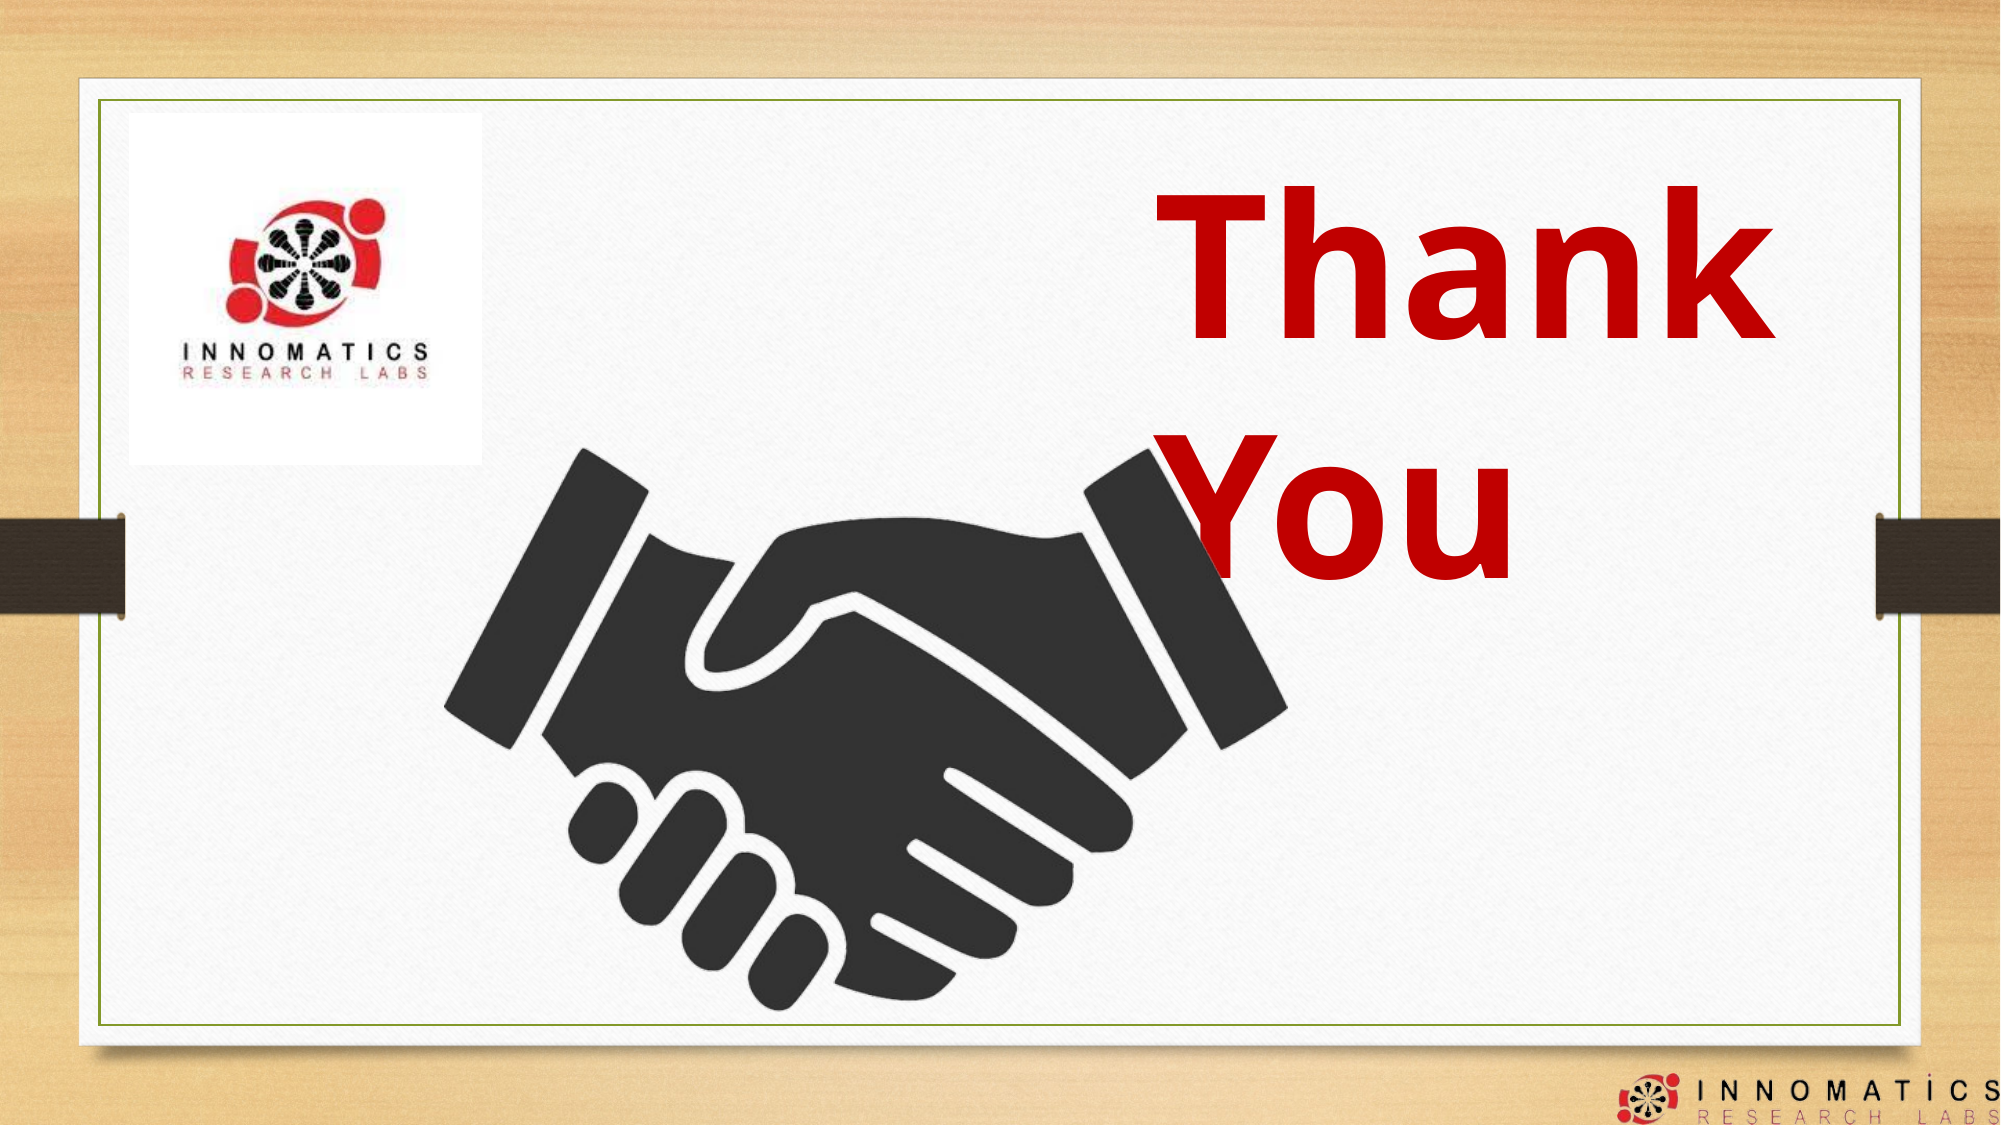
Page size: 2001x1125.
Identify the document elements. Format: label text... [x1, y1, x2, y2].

picture [0, 0, 2001, 1125]
text_box Thank You [1138, 130, 1918, 447]
